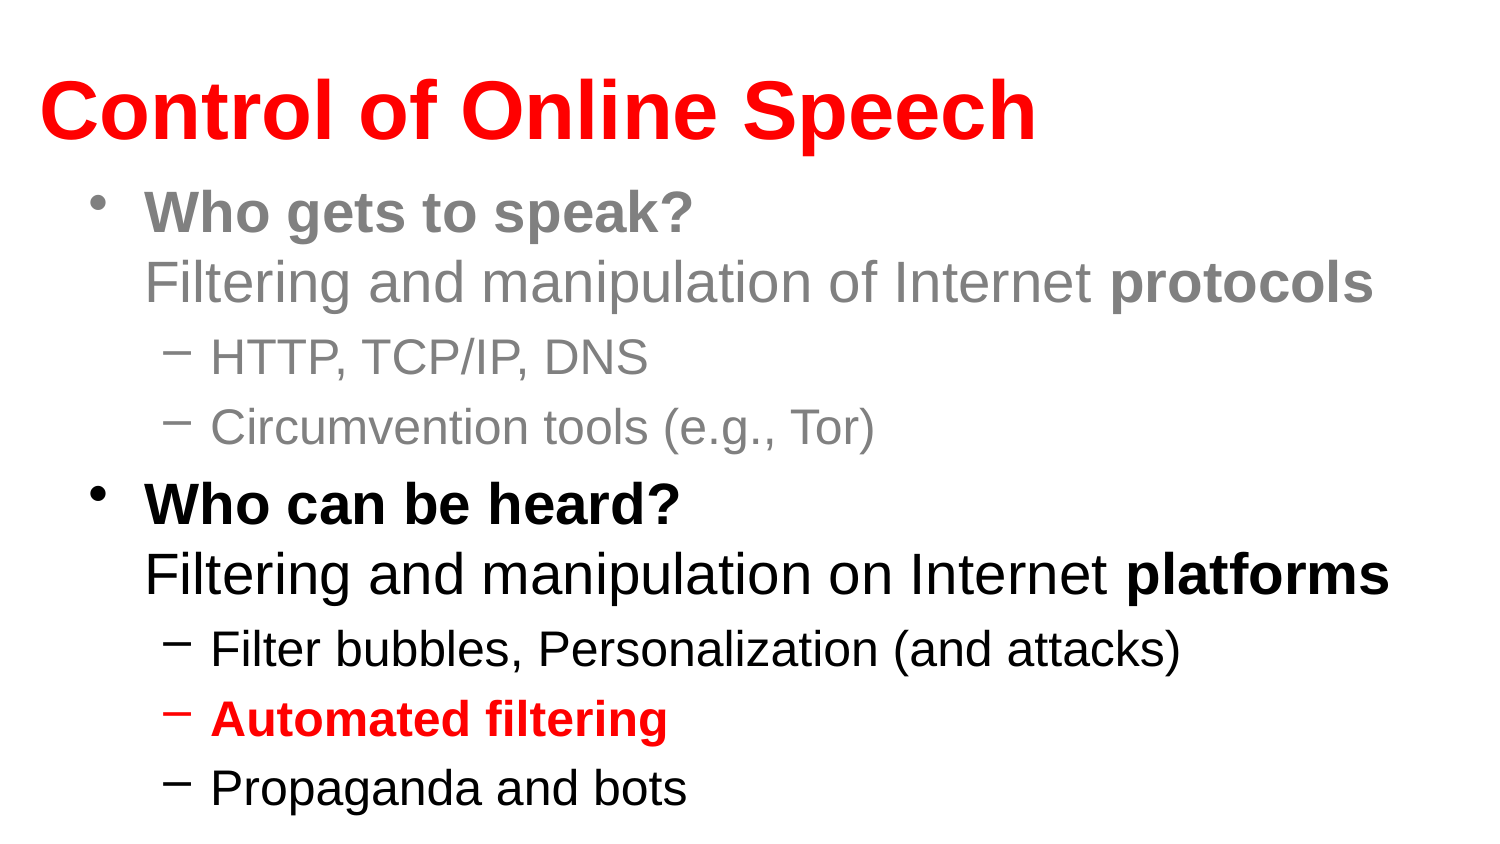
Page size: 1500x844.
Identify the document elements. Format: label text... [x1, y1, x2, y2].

list Who gets to speak? Filtering and manipulation of Internet protocols HTTP, TCP/IP, DNS Circumvention tools (e.g., Tor) Who can be heard? Filtering and manipulation on Internet platforms Filter bubbles, Personalization (and attacks) Automated filtering Propaganda and bots [73, 166, 1424, 724]
title Control of Online Speech [24, 35, 1463, 177]
